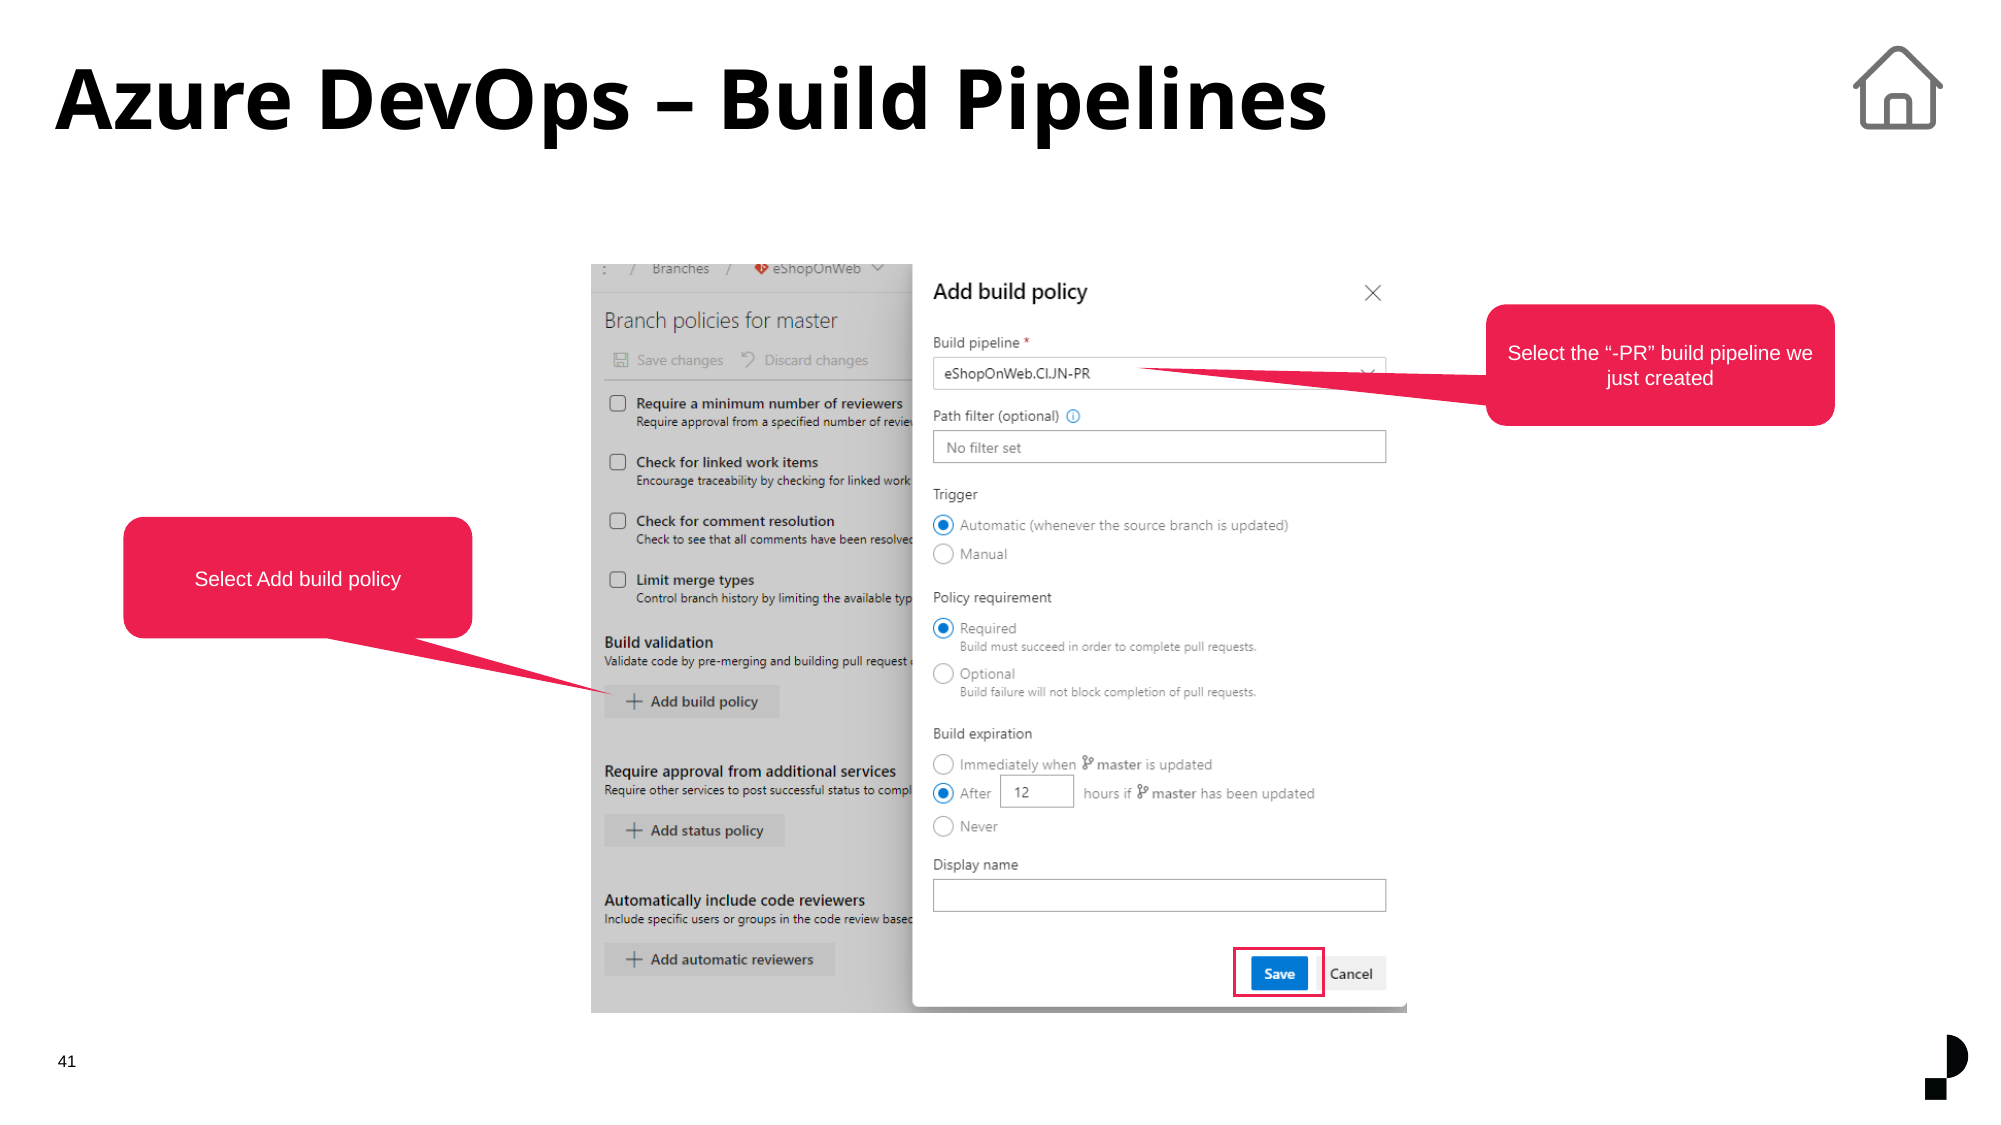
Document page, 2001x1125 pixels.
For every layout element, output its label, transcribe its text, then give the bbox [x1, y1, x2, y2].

list Azure DevOps – Build Pipelines [55, 57, 1943, 149]
slide_number 41 [56, 1050, 77, 1071]
text_box Select Add build policy [122, 515, 591, 692]
text_box Select the “-PR” build pipeline we just created [1407, 303, 1836, 427]
picture [591, 264, 1407, 1013]
picture [1853, 43, 1943, 132]
picture [1920, 1028, 1972, 1106]
